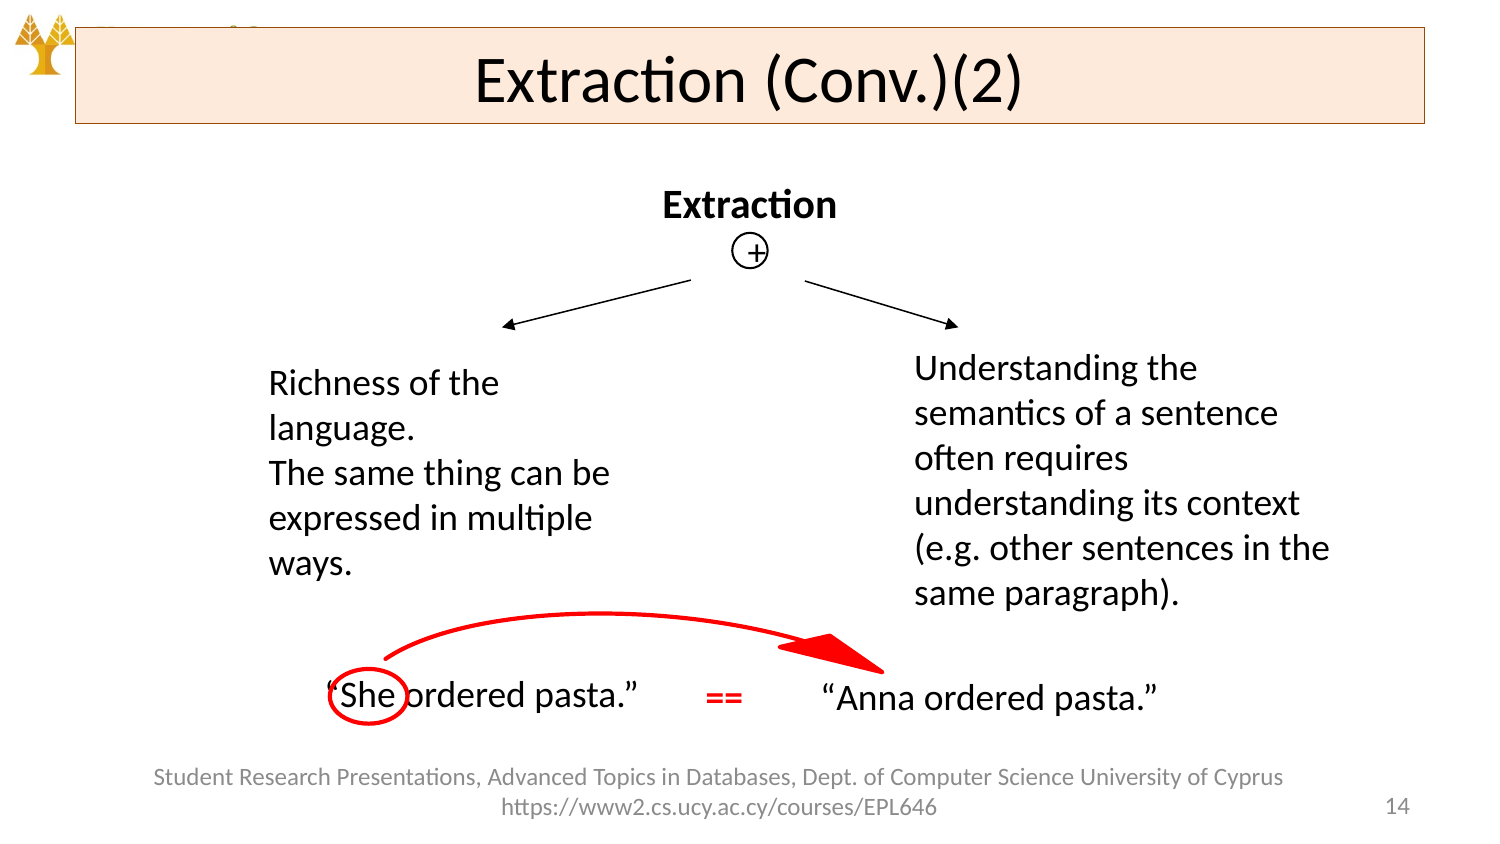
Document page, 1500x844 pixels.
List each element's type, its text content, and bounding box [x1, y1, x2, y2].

picture [0, 0, 340, 131]
text_box == [690, 665, 762, 726]
text_box + [730, 230, 770, 271]
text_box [501, 279, 692, 328]
list Extraction [75, 169, 1425, 726]
title Extraction (Conv.)(2) [75, 27, 1425, 124]
text_box Understanding the semantics of a sentence often requires understanding its context (e.g. other sentences in the same paragraph). [899, 335, 1365, 620]
text_box Richness of the language. The same thing can be expressed in multiple ways. [253, 350, 632, 591]
text_box [327, 666, 410, 726]
text_box “She ordered pasta.” [301, 663, 656, 723]
text_box “Anna ordered pasta.” [797, 665, 1192, 726]
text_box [804, 280, 959, 328]
text_box [383, 611, 885, 675]
slide_number 14 [1074, 782, 1425, 827]
footer Student Research Presentations, Advanced Topics in Databases, Dept. of Computer Science University of Cyprus https://www2.cs.ucy.ac.cy/courses/EPL646 [75, 753, 1365, 827]
